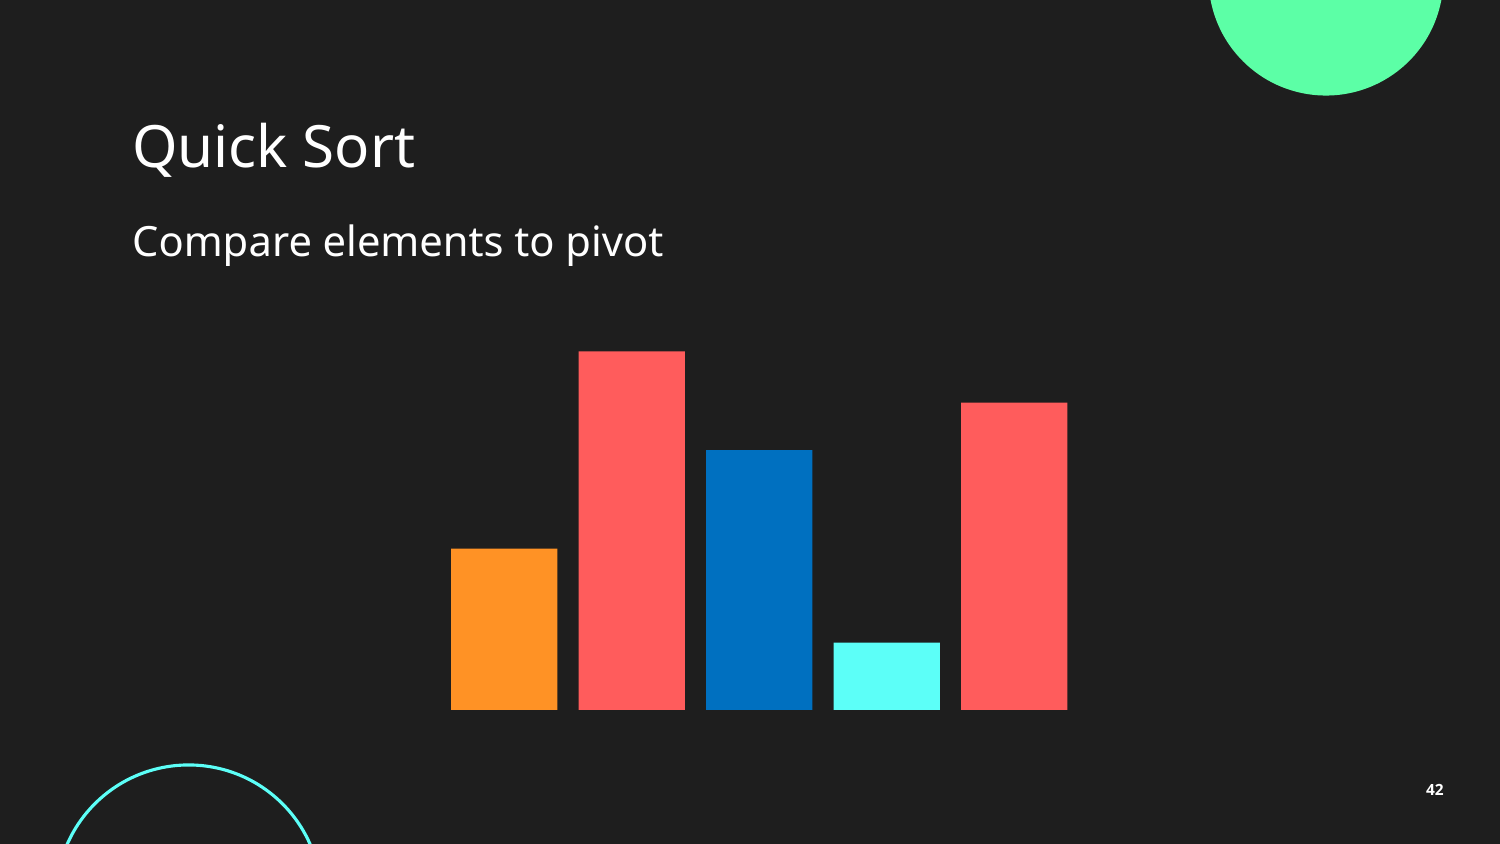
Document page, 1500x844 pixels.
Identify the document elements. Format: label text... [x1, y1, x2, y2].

text_box [449, 547, 560, 712]
slide_number 42 [1389, 764, 1480, 816]
text_box [577, 349, 687, 712]
text_box [832, 640, 942, 712]
title Quick Sort [117, 106, 1383, 183]
text_box Compare elements to pivot [117, 199, 1091, 288]
text_box [959, 400, 1070, 712]
text_box [704, 448, 815, 712]
